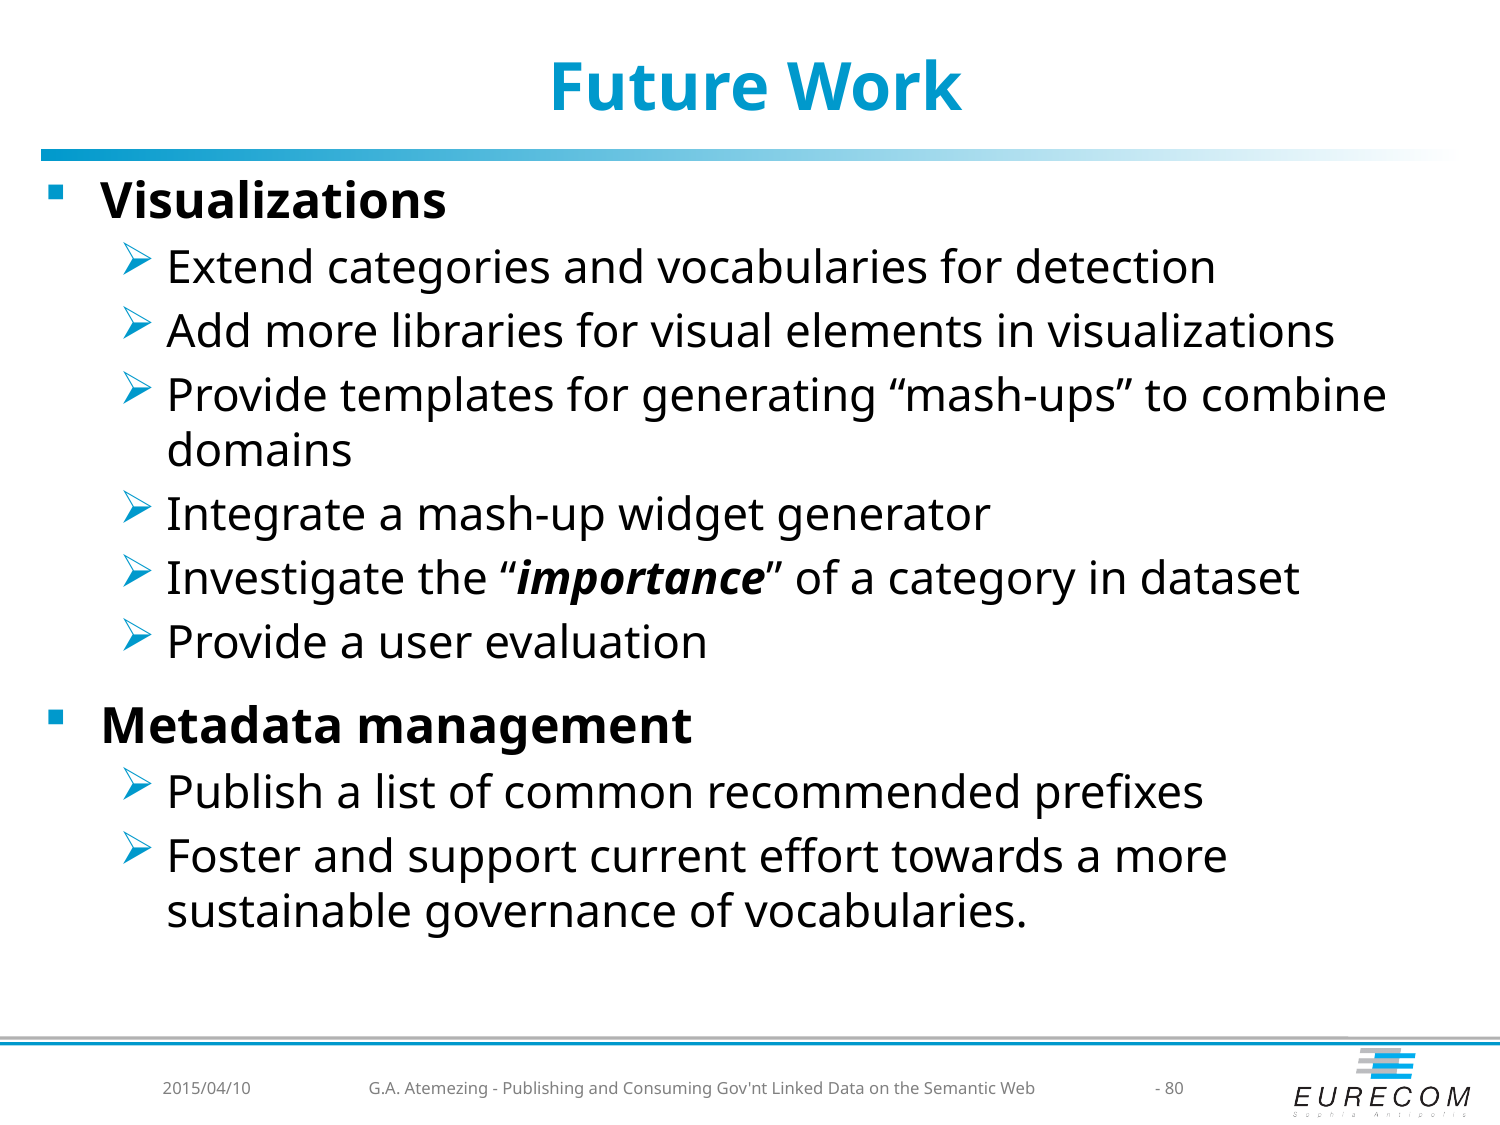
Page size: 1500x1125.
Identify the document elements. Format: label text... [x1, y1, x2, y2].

list Visualizations Extend categories and vocabularies for detection Add more libraries for visual elements in visualizations Provide templates for generating “mash-ups” to combine domains Integrate a mash-up widget generator Investigate the “importance” of a category in dataset Provide a user evaluation Metadata management Publish a list of common recommended prefixes Foster and support current effort towards a more sustainable governance of vocabularies. [29, 160, 1460, 1024]
footer G.A. Atemezing - Publishing and Consuming Gov'nt Linked Data on the Semantic Web [336, 1070, 1069, 1107]
slide_number - 80 [1080, 1070, 1200, 1103]
picture [1293, 1048, 1477, 1118]
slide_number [147, 1070, 325, 1103]
title Future Work [52, 30, 1460, 138]
